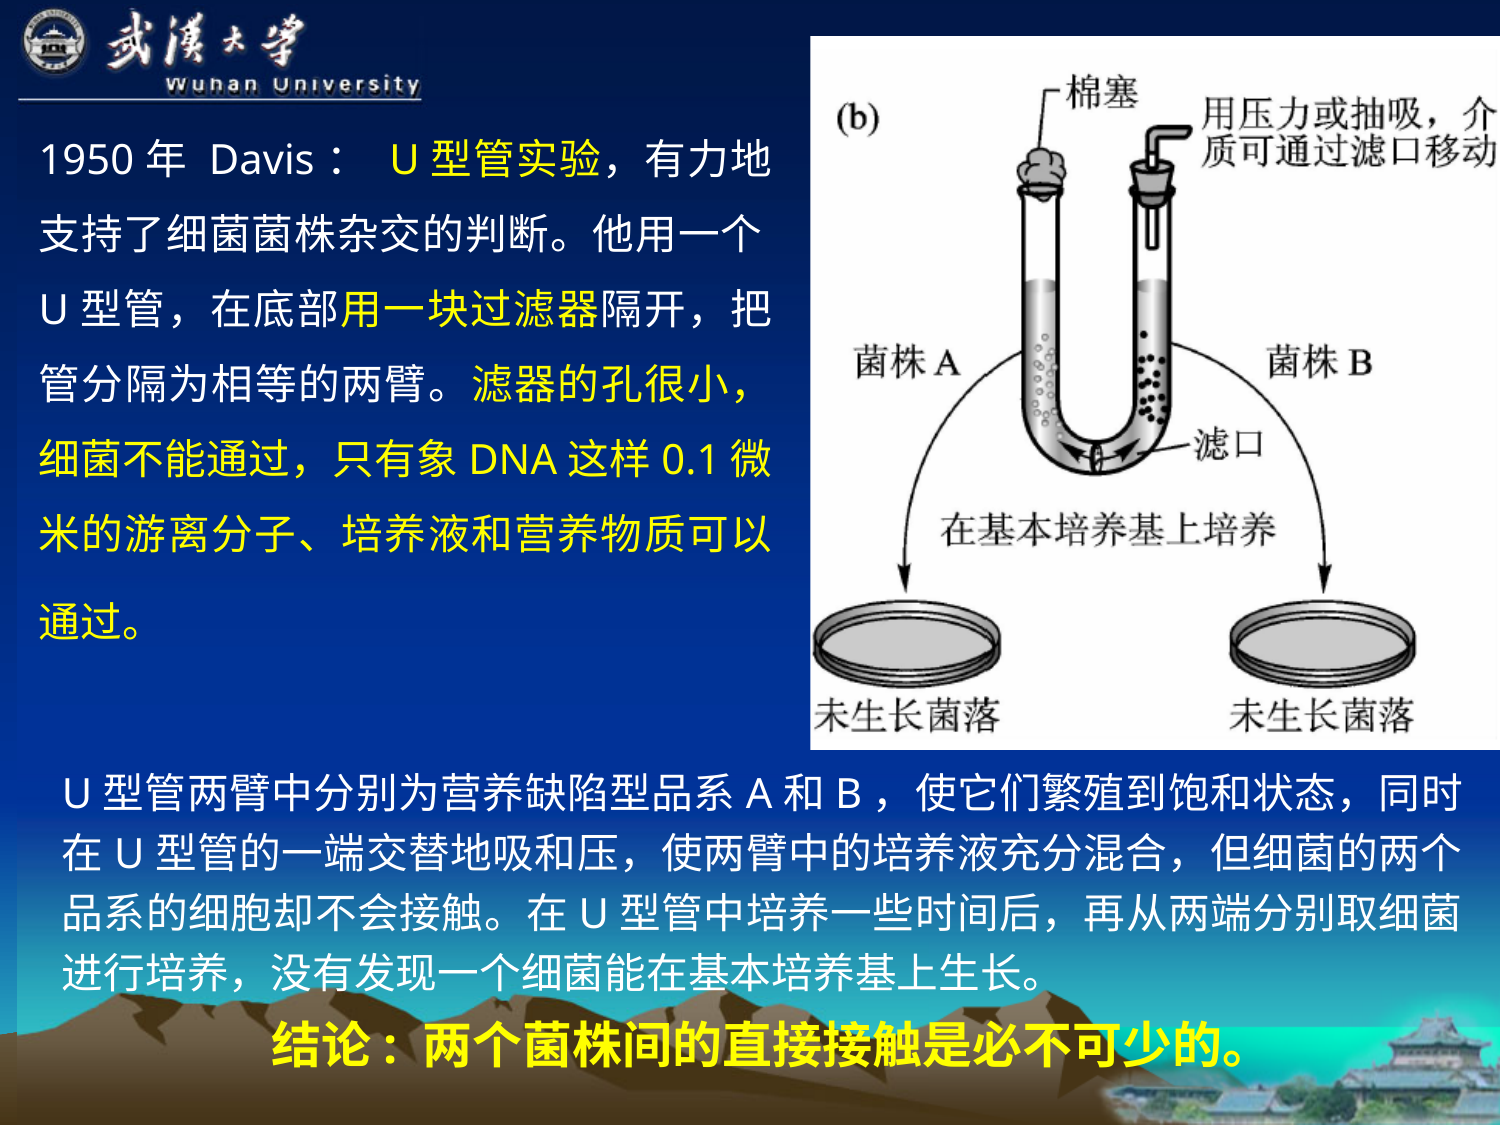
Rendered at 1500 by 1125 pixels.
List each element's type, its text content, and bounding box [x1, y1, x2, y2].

text_box U型管两臂中分别为营养缺陷型品系A和B，使它们繁殖到饱和状态，同时在U型管的一端交替地吸和压，使两臂中的培养液充分混合，但细菌的两个品系的细胞却不会接触。在U型管中培养一些时间后，再从两端分别取细菌进行培养，没有发现一个细菌能在基本培养基上生长。 结论: 两个菌株间的直接接触是必不可少的。 [47, 749, 1478, 1081]
picture [17, 4, 1500, 1125]
list 1950年 Davis： U型管实验，有力地支持了细菌菌株杂交的判断。他用一个U型管，在底部用一块过滤器隔开，把管分隔为相等的两臂。滤器的孔很小，细菌不能通过，只有象DNA这样0.1微米的游离分子、培养液和营养物质可以通过。 [23, 99, 788, 651]
